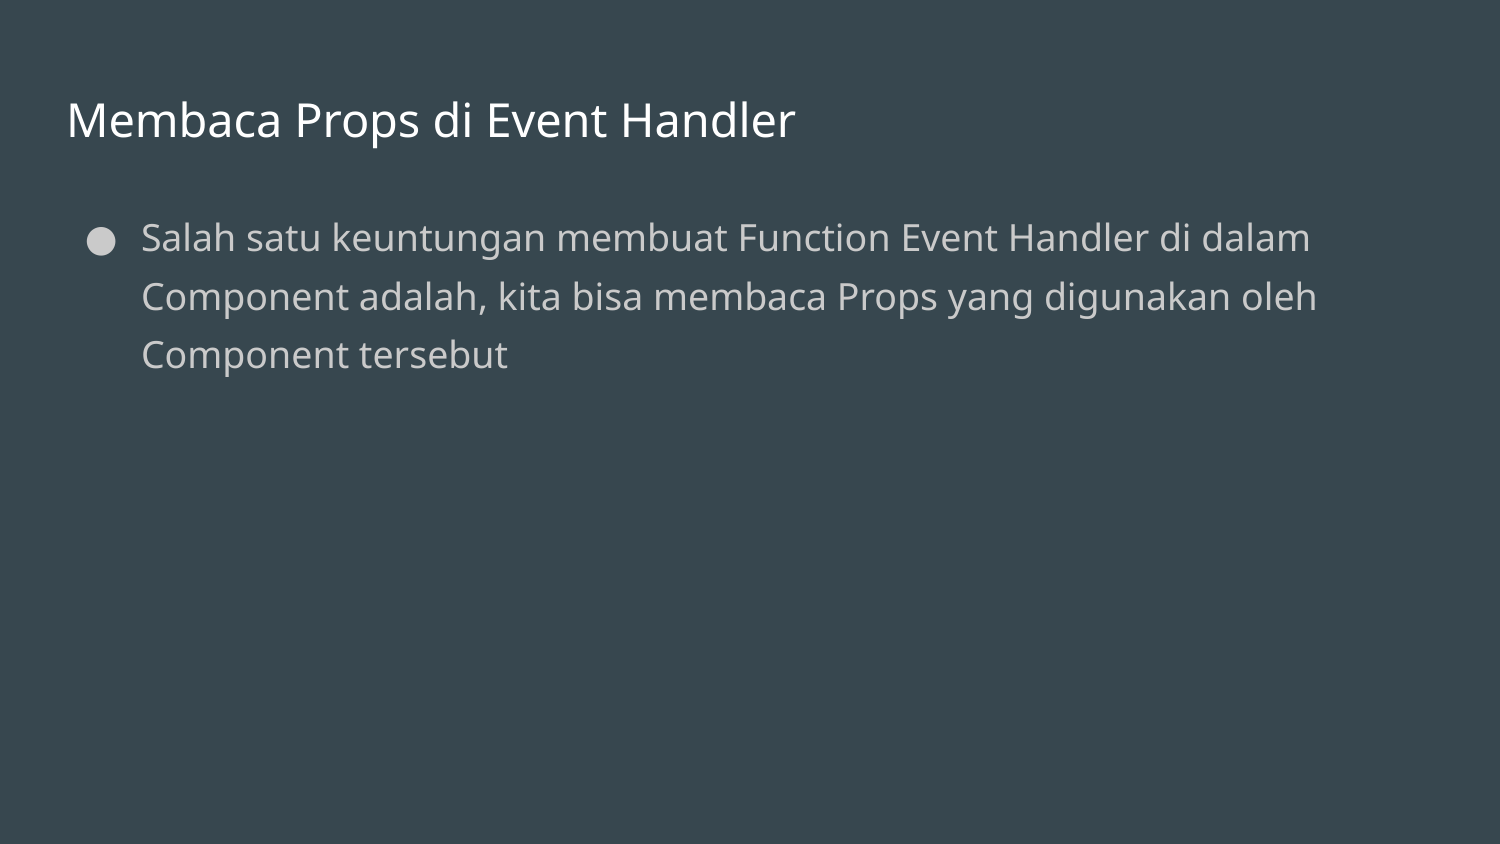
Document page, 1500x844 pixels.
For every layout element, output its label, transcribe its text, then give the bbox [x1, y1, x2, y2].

title Membaca Props di Event Handler [51, 72, 1449, 167]
list Salah satu keuntungan membuat Function Event Handler di dalam Component adalah, kita bisa membaca Props yang digunakan oleh Component tersebut [51, 189, 1449, 750]
